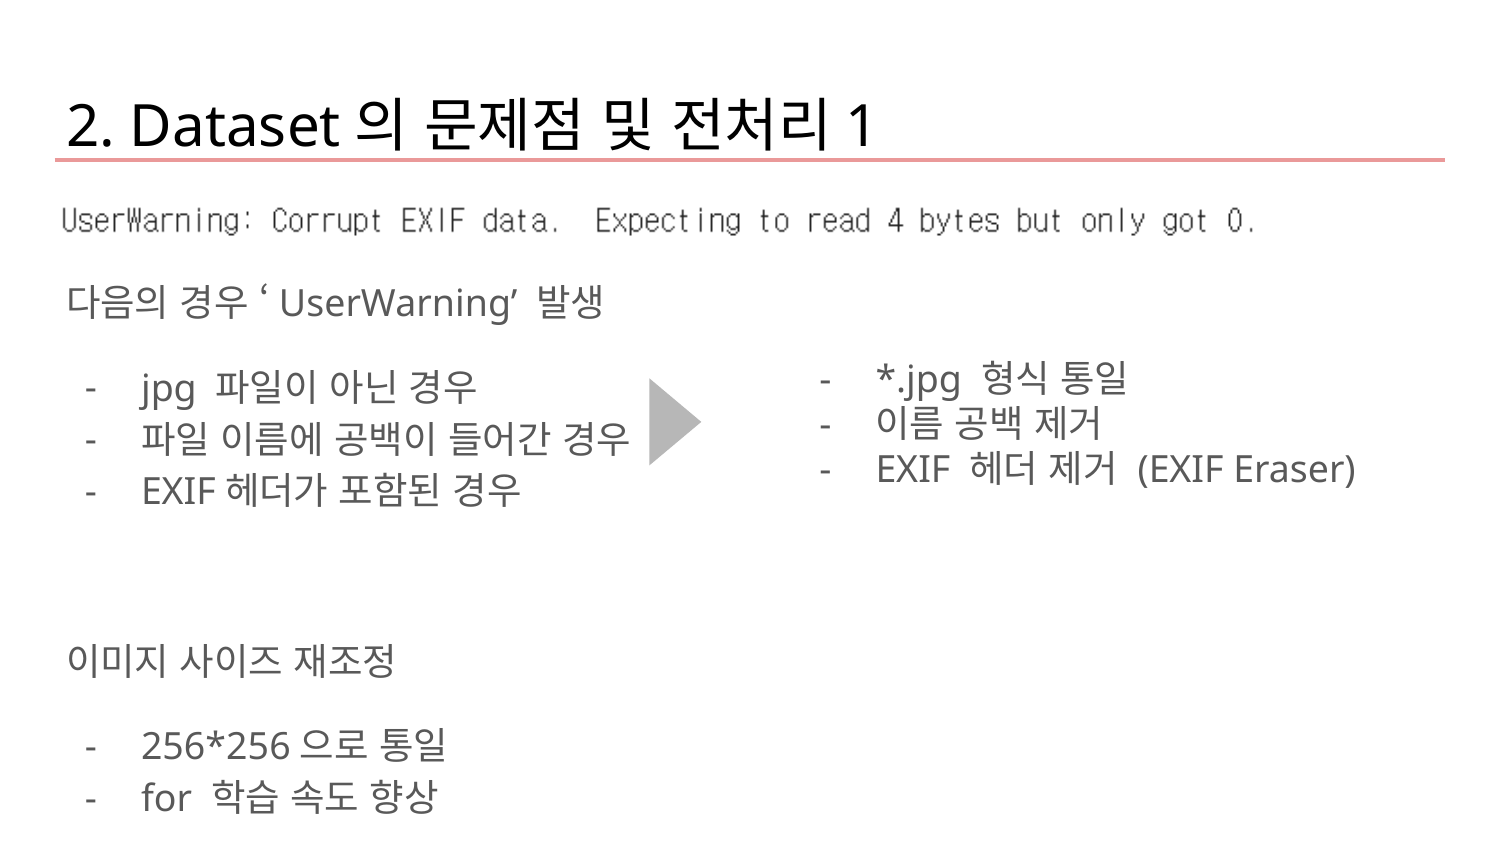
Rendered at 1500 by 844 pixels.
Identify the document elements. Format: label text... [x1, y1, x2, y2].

text_box [649, 378, 702, 466]
picture [50, 177, 1265, 258]
text_box 2. Dataset의 문제점 및 전처리1 [51, 72, 1449, 167]
text_box 다음의 경우 ‘UserWarning’ 발생 jpg 파일이 아닌 경우 파일 이름에 공백이 들어간 경우 EXIF헤더가 포함된 경우 이미지 사이즈 재조정 256*256으로 통일 for 학습 속도 향상 [51, 257, 1449, 829]
text_box *.jpg 형식 통일 이름 공백 제거 EXIF 헤더 제거 (EXIF Eraser) [785, 340, 1431, 504]
